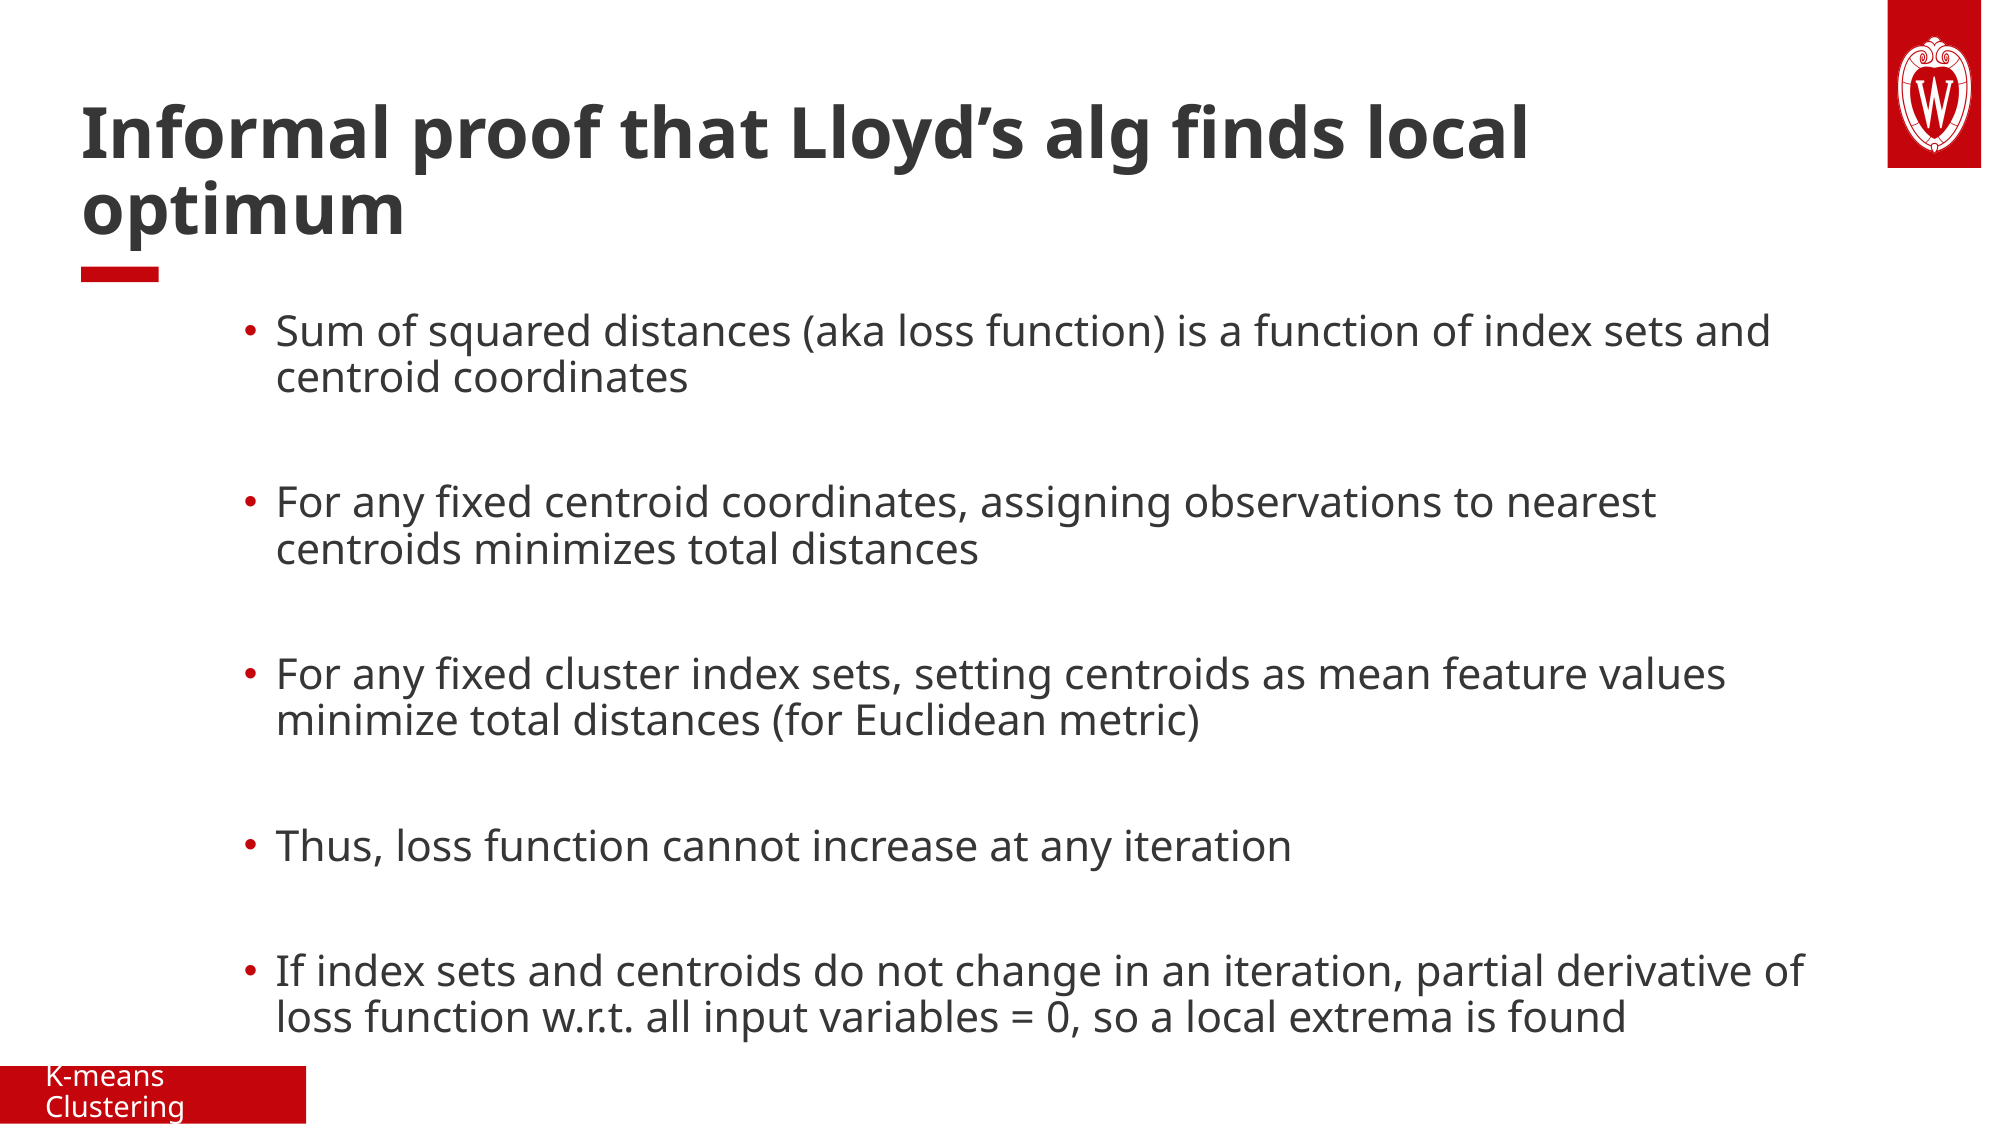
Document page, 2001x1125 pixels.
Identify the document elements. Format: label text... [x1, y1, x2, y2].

title Informal proof that Lloyd’s alg finds local optimum [81, 75, 1832, 250]
picture [1897, 36, 1972, 154]
list K-means Clustering [0, 1066, 307, 1124]
list Sum of squared distances (aka loss function) is a function of index sets and centroid coordinates For any fixed centroid coordinates, assigning observations to nearest centroids minimizes total distances For any fixed cluster index sets, setting centroids as mean feature values minimize total distances (for Euclidean metric) Thus, loss function cannot increase at any iteration If index sets and centroids do not change in an iteration, partial derivative of loss function w.r.t. all input variables = 0, so a local extrema is found [243, 301, 1832, 1066]
